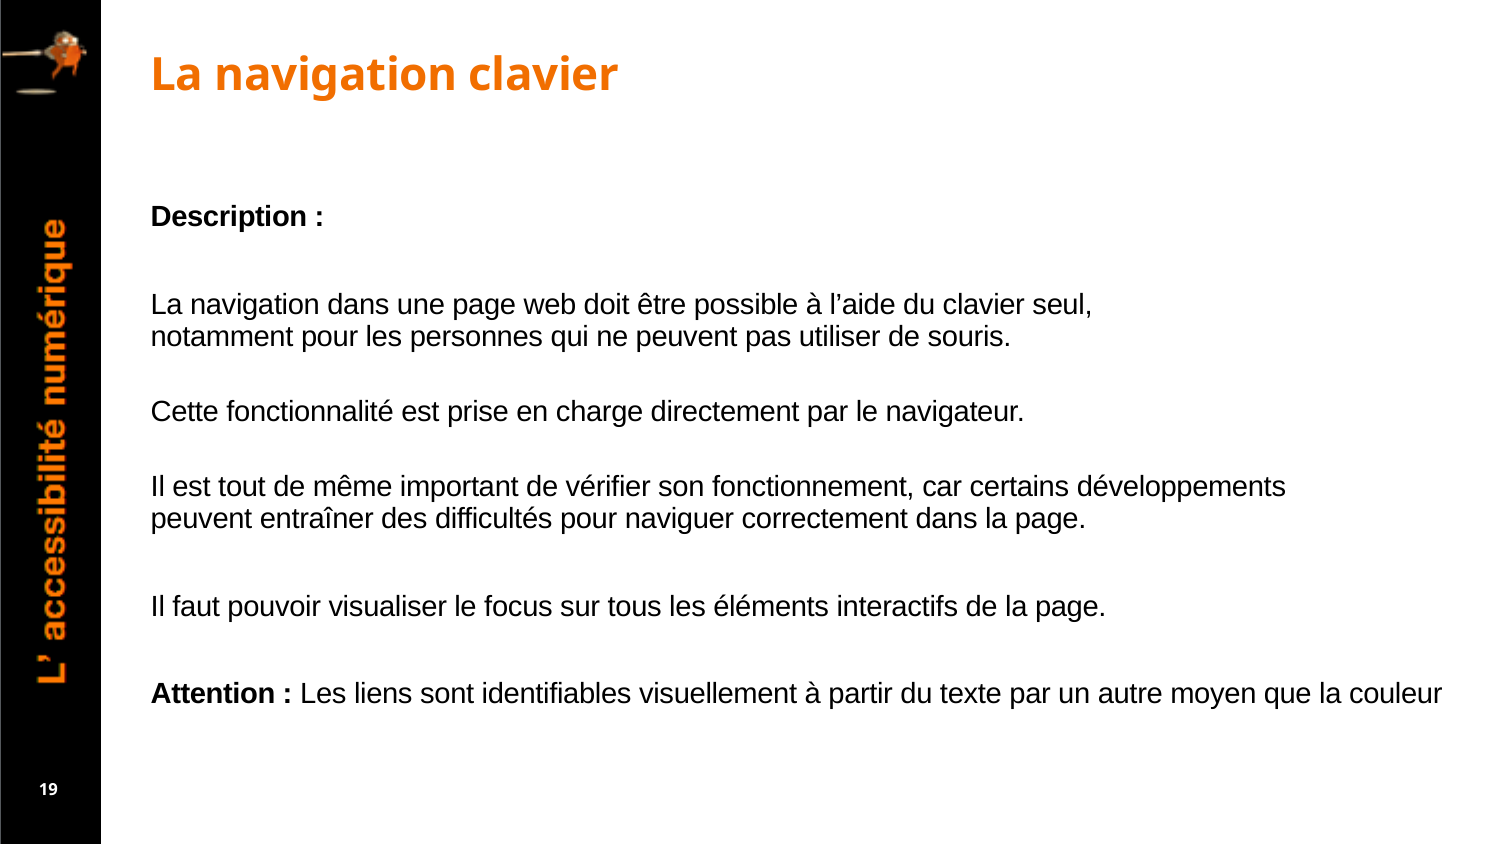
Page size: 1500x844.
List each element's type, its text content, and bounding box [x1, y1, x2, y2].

picture [0, 0, 101, 844]
list Description : La navigation dans une page web doit être possible à l’aide du clavier seul, notamment pour les personnes qui ne peuvent pas utiliser de souris. Cette fonctionnalité est prise en charge directement par le navigateur. Il est tout de même important de vérifier son fonctionnement, car certains développements peuvent entraîner des difficultés pour naviguer correctement dans la page. Il faut pouvoir visualiser le focus sur tous les éléments interactifs de la page. Attention : Les liens sont identifiables visuellement à partir du texte par un autre moyen que la couleur [135, 194, 1459, 741]
title La navigation clavier [135, 43, 1459, 166]
